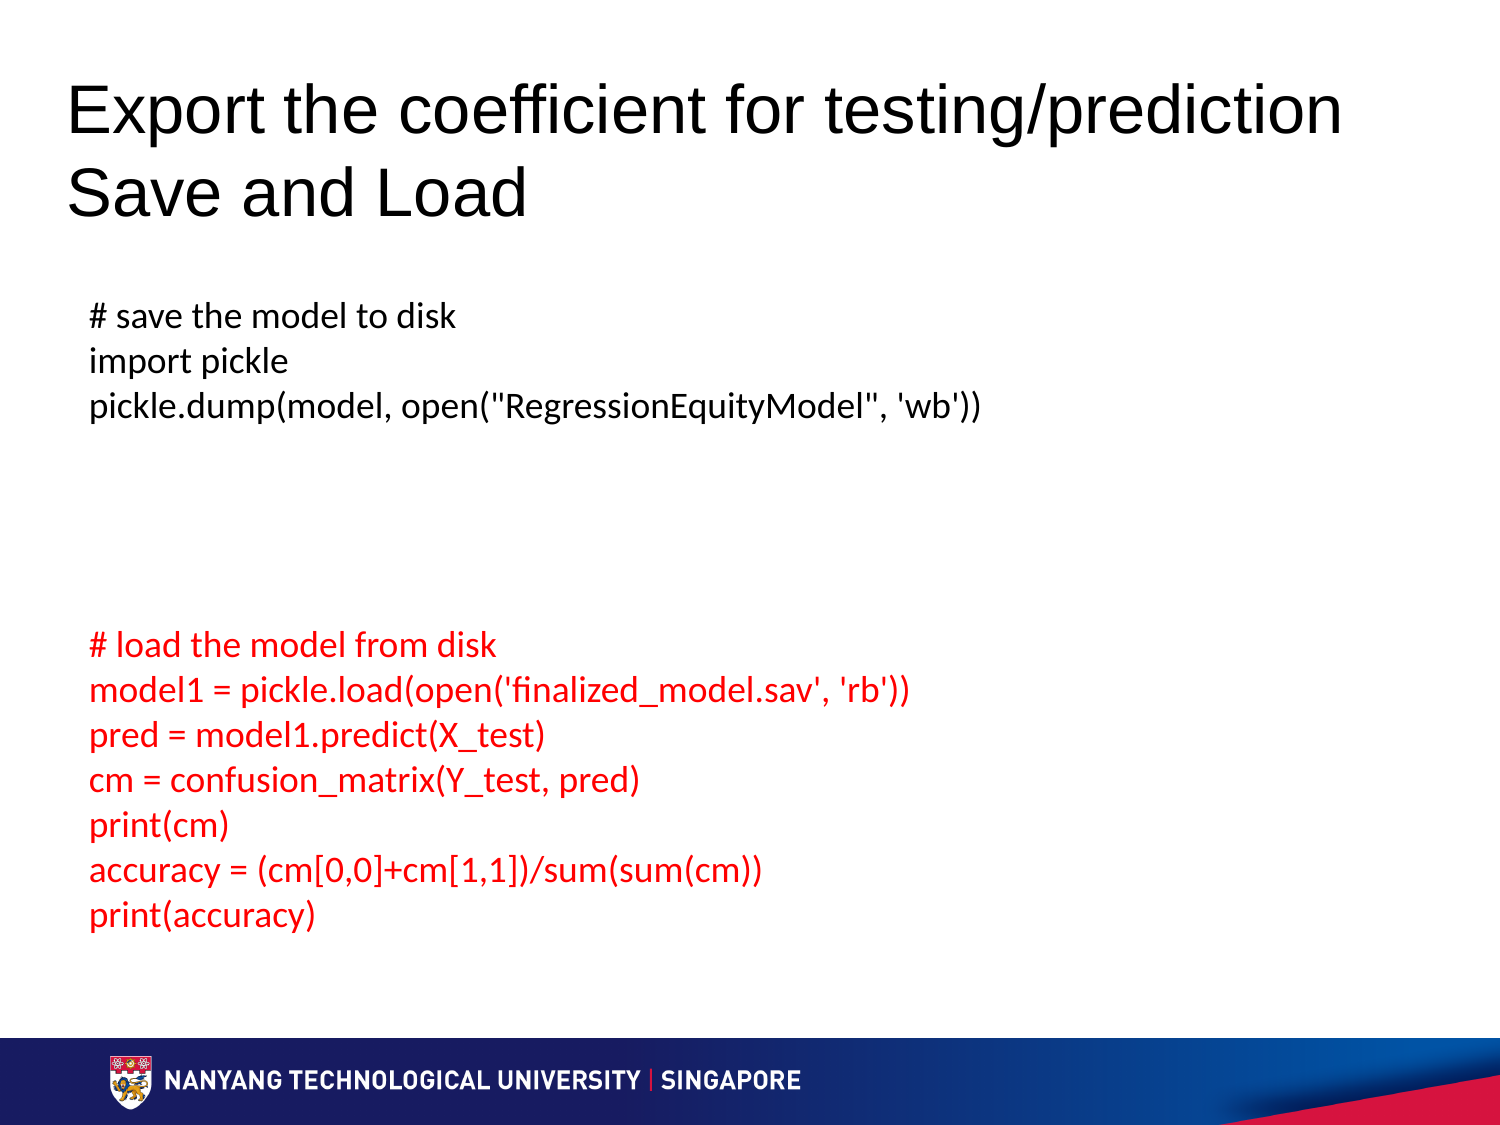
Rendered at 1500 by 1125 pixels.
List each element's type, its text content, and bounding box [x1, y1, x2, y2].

text_box # save the model to disk import pickle pickle.dump(model, open("RegressionEquityModel", 'wb')) [73, 283, 1500, 434]
title Export the coefficient for testing/prediction Save and Load [51, 53, 1402, 241]
text_box # load the model from disk model1 = pickle.load(open('finalized_model.sav', 'rb')) pred = model1.predict(X_test) cm = confusion_matrix(Y_test, pred) print(cm) accuracy = (cm[0,0]+cm[1,1])/sum(sum(cm)) print(accuracy) [73, 612, 1225, 943]
picture [0, 1038, 1500, 1125]
